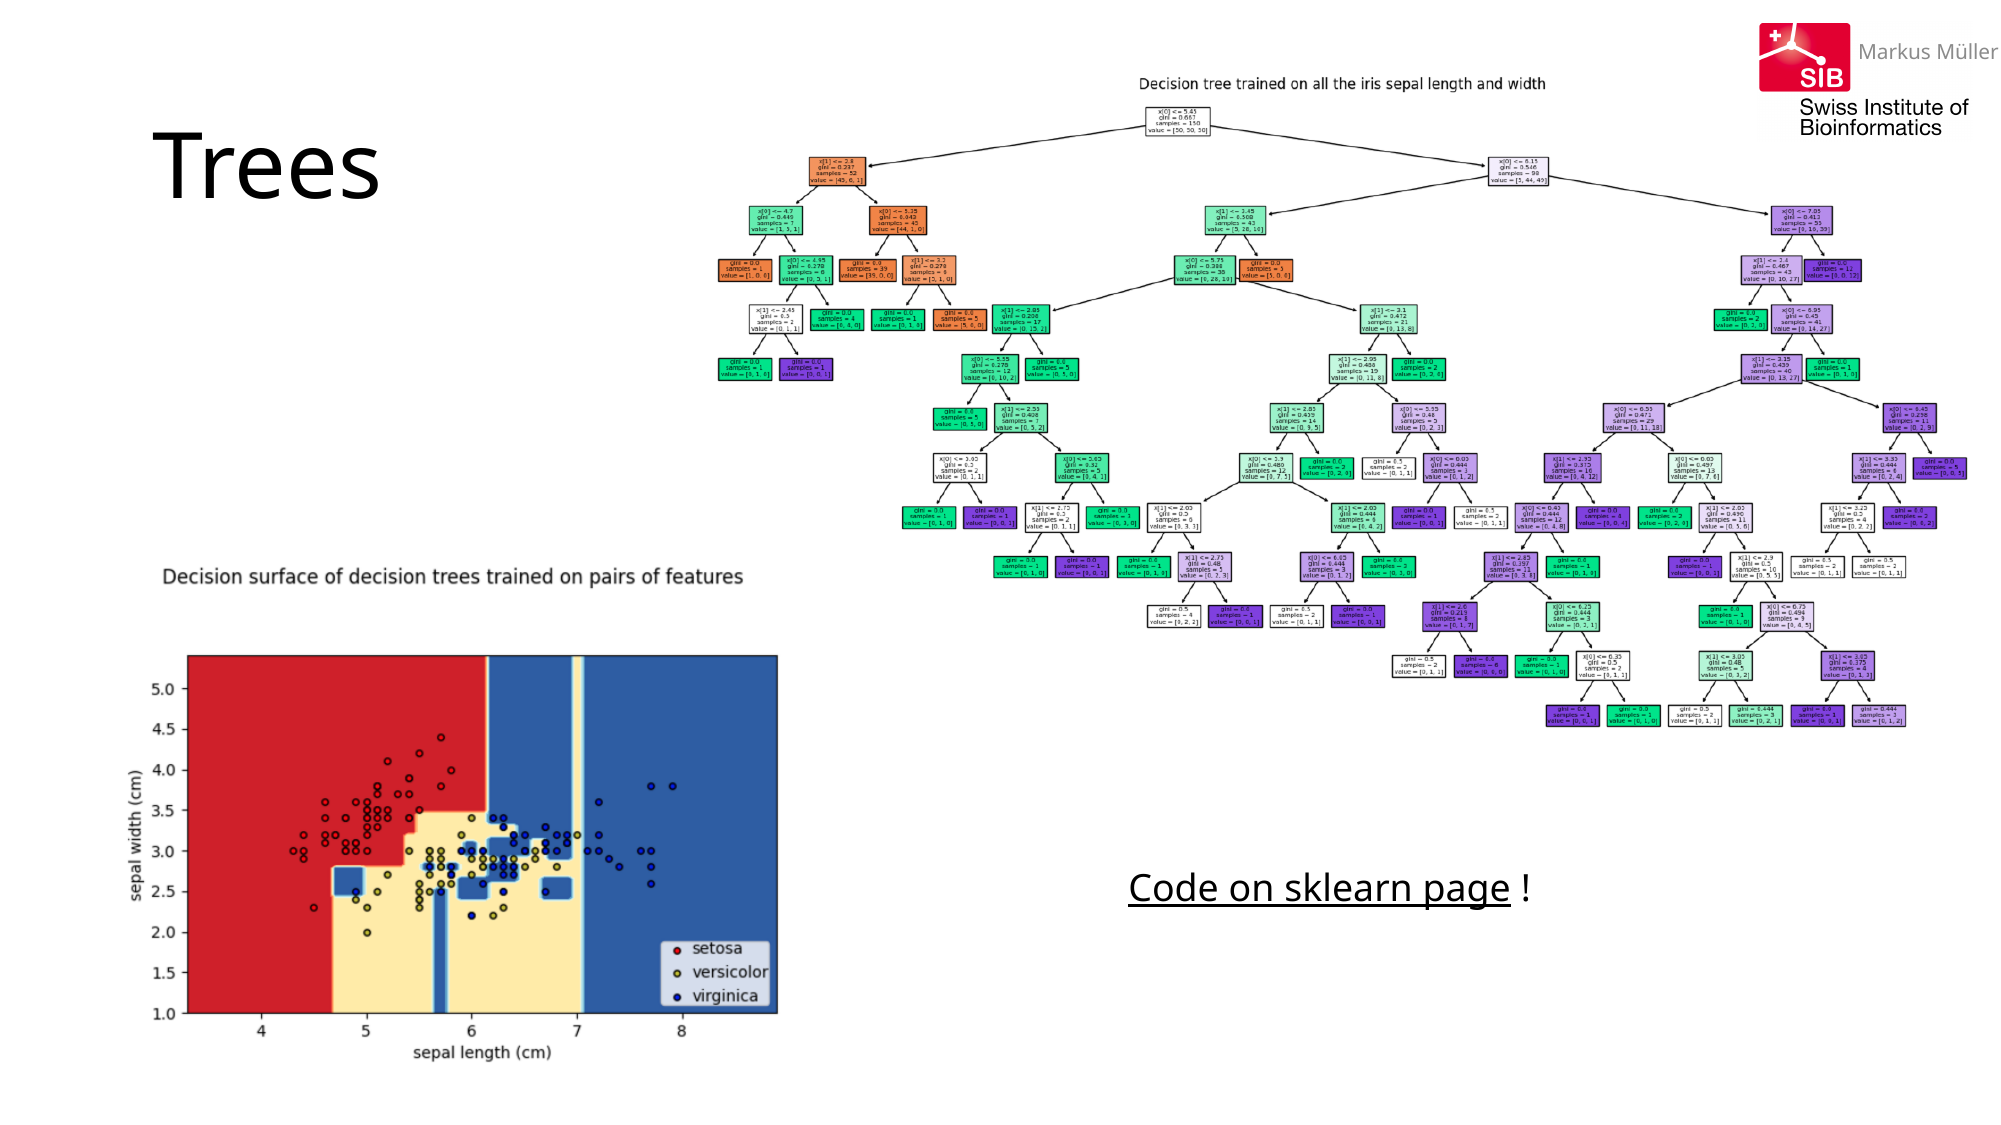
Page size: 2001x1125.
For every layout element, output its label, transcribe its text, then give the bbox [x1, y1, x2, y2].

title Trees [137, 59, 705, 278]
picture [93, 20, 1982, 1099]
text_box Markus Müller [1974, 21, 2000, 81]
text_box Code on sklearn page ! [1113, 856, 1546, 922]
